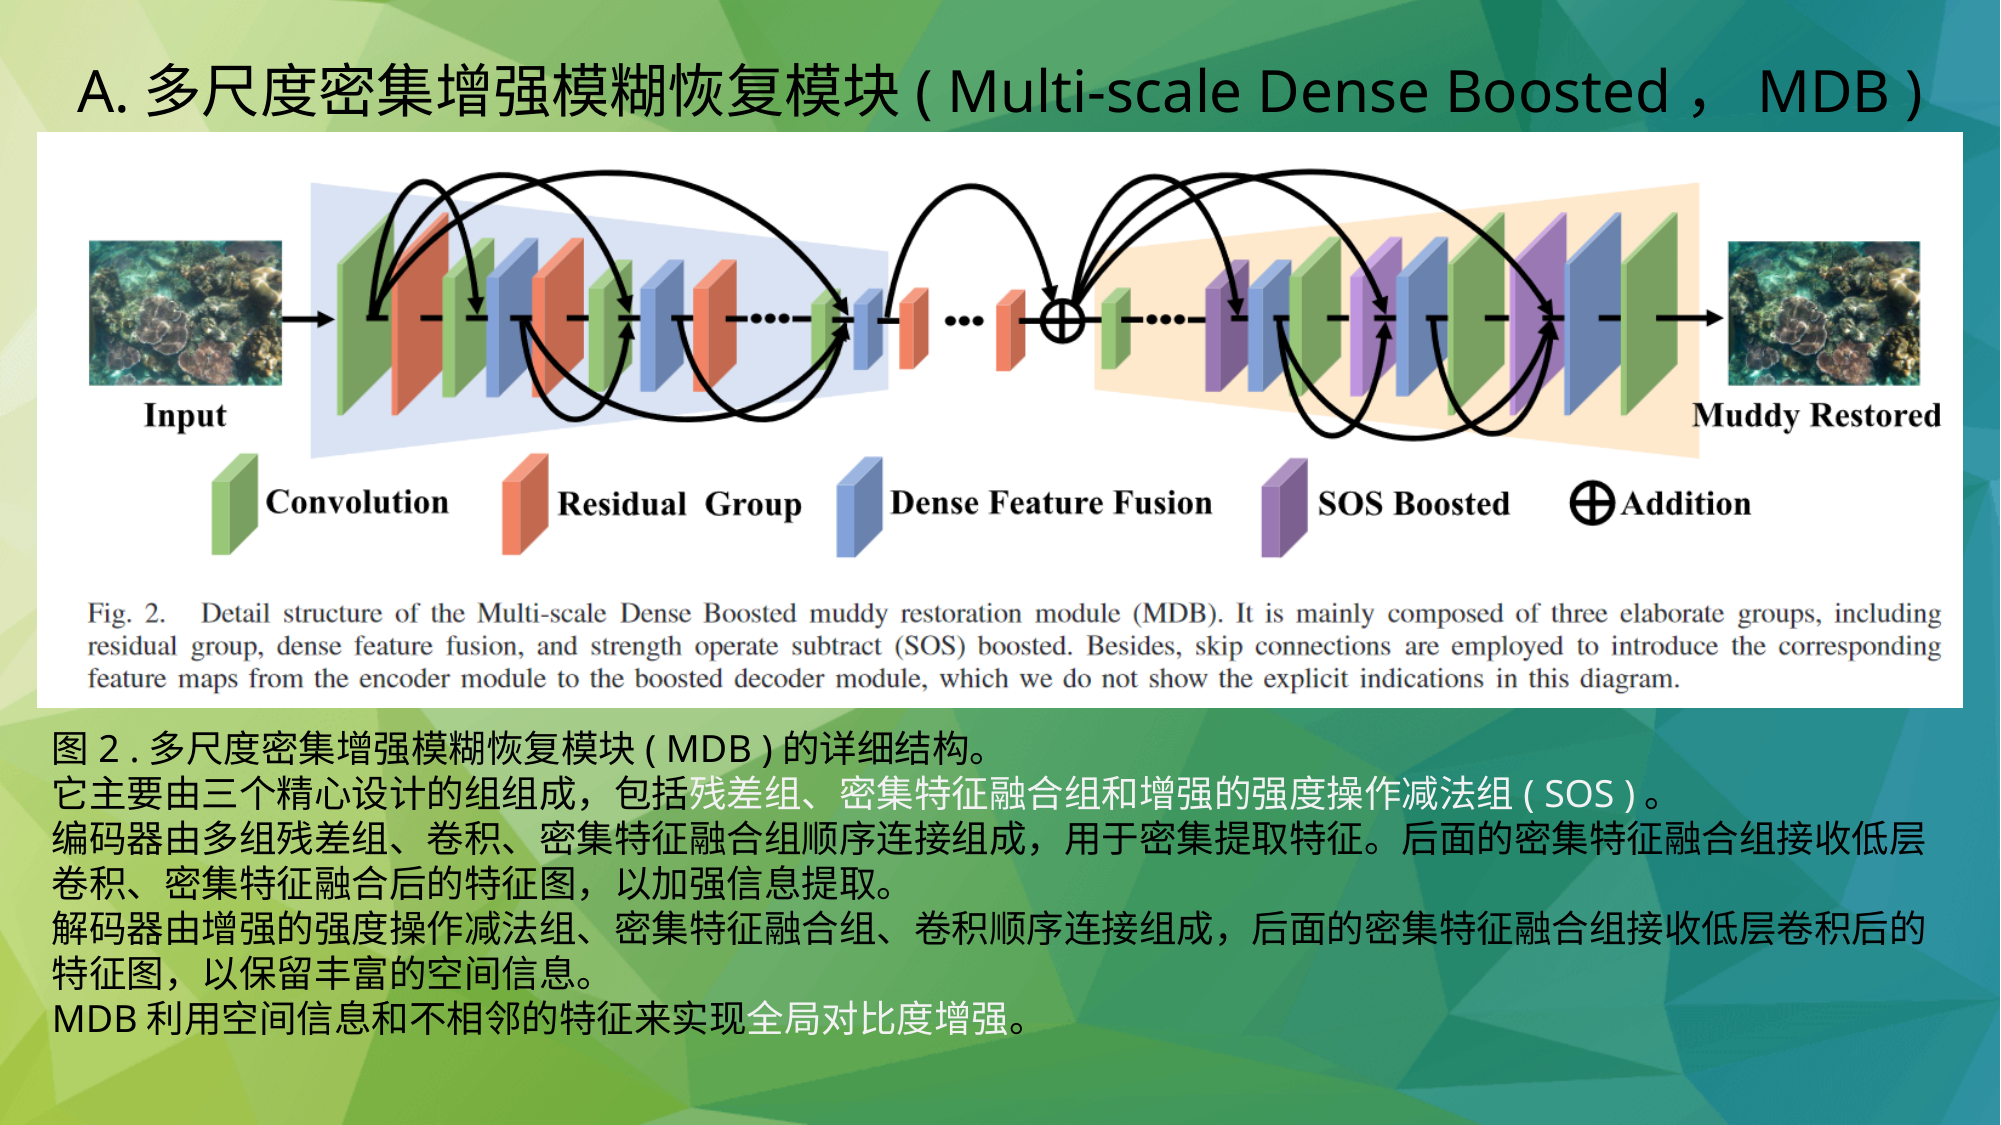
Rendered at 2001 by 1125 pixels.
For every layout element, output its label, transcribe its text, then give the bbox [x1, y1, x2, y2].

text_box 图2 .多尺度密集增强模糊恢复模块( MDB )的详细结构。 它主要由三个精心设计的组组成，包括残差组、密集特征融合组和增强的强度操作减法组( SOS )。 编码器由多组残差组、卷积、密集特征融合组顺序连接组成，用于密集提取特征。后面的密集特征融合组接收低层卷积、密集特征融合后的特征图，以加强信息提取。 解码器由增强的强度操作减法组、密集特征融合组、卷积顺序连接组成，后面的密集特征融合组接收低层卷积后的特征图，以保留丰富的空间信息。 MDB利用空间信息和不相邻的特征来实现全局对比度增强。 [37, 718, 1963, 1048]
picture [0, 0, 2000, 1125]
text_box A.多尺度密集增强模糊恢复模块( Multi-scale Dense Boosted，MDB ) [62, 46, 1938, 128]
